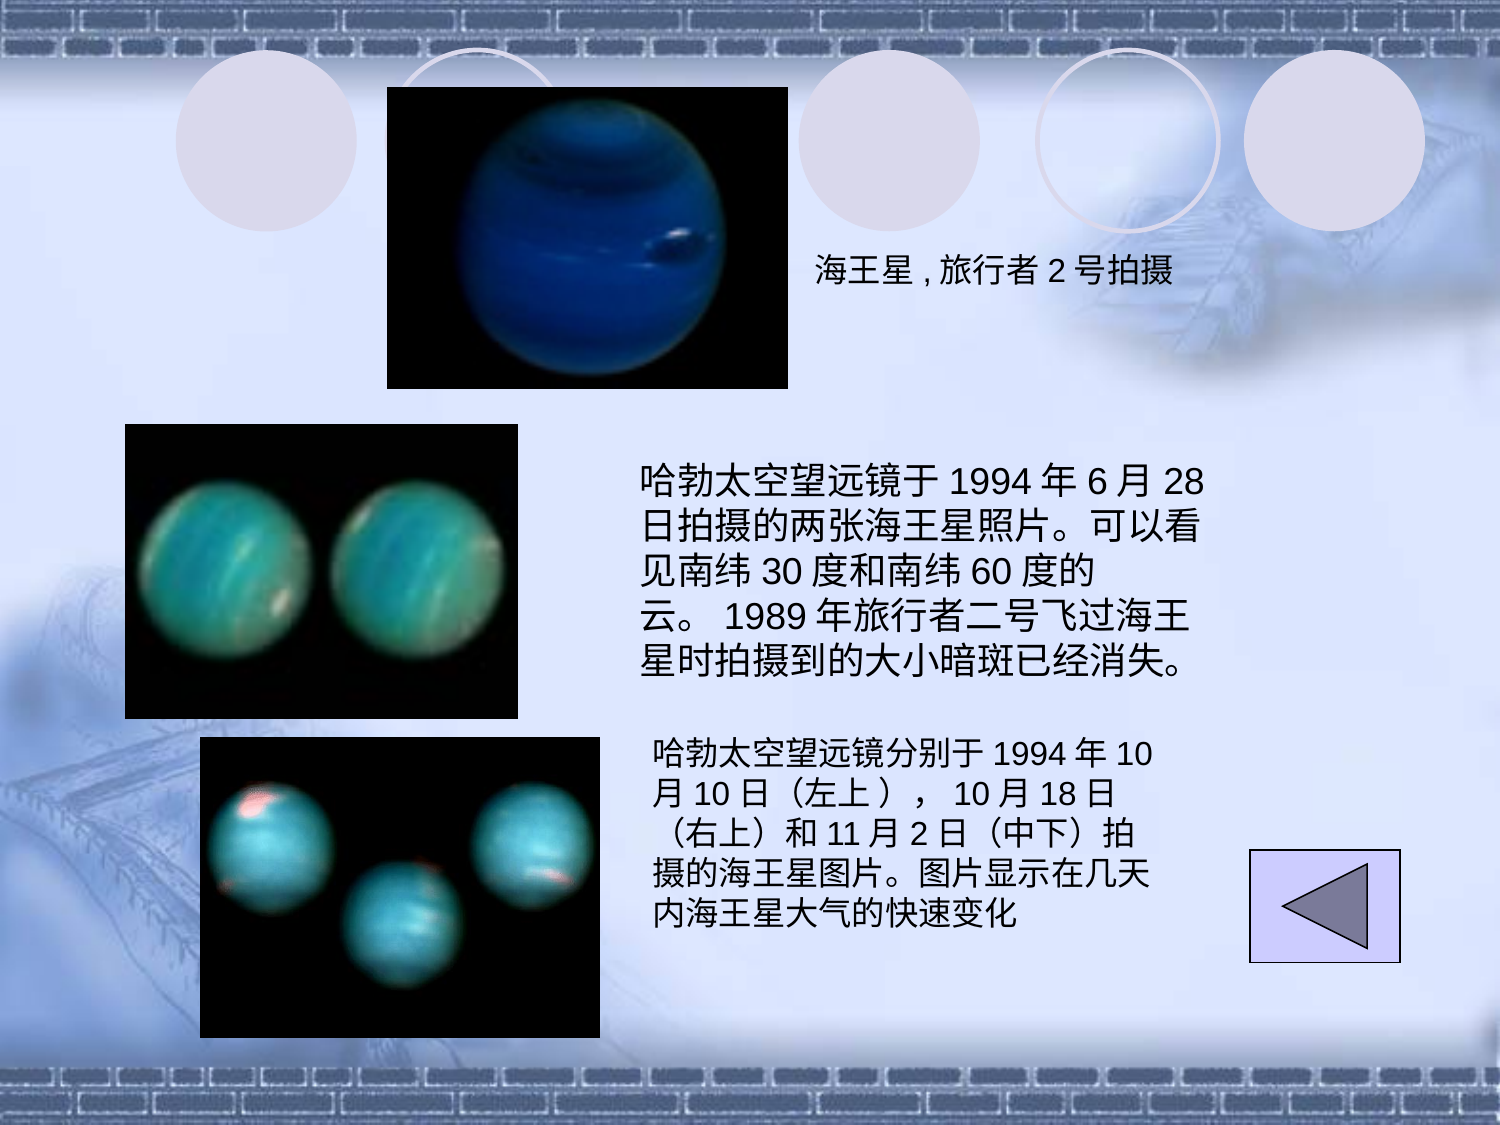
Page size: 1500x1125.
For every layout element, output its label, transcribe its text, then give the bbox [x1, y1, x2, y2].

text_box 哈勃太空望远镜于1994年6月28日拍摄的两张海王星照片。可以看见南纬30度和南纬60度的云。1989年旅行者二号飞过海王星时拍摄到的大小暗斑已经消失。 [624, 449, 1238, 690]
text_box [1249, 849, 1400, 963]
picture [0, 0, 1500, 1125]
text_box 海王星,旅行者2号拍摄 [800, 237, 1213, 298]
text_box 哈勃太空望远镜分别于1994年10月10日（左上 ），10月18日（右上）和11月2日（中下）拍摄的海王星图片。图片显示在几天内海王星大气的快速变化 [637, 724, 1175, 940]
